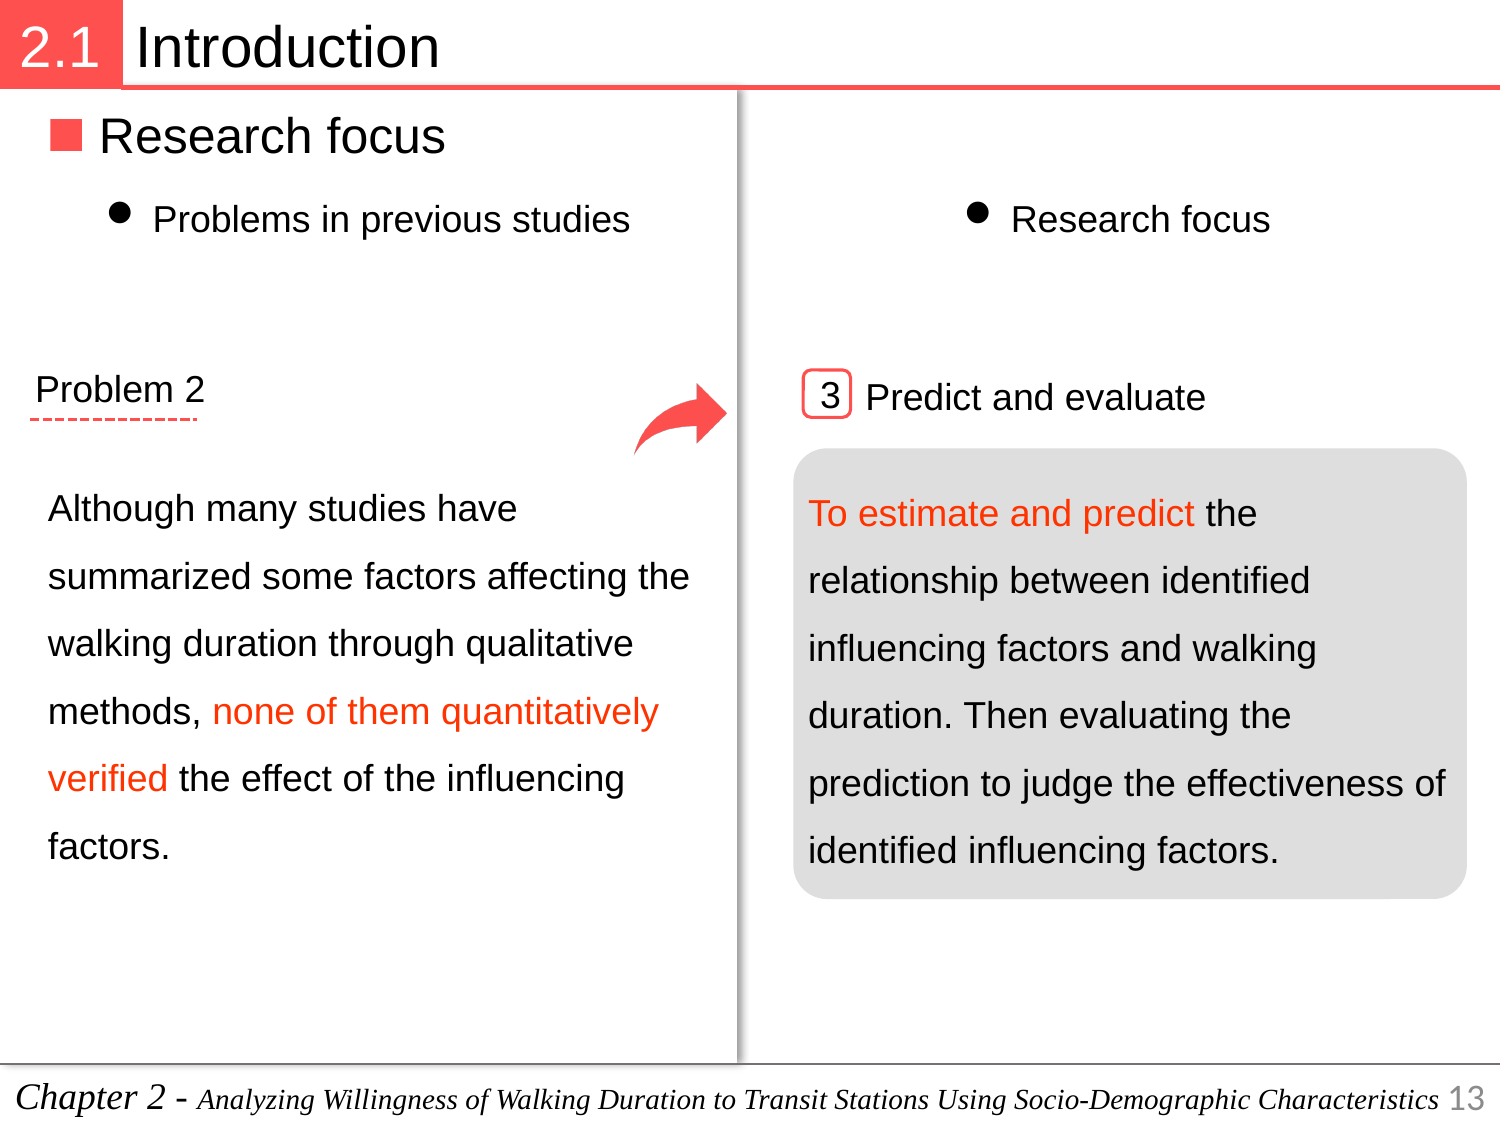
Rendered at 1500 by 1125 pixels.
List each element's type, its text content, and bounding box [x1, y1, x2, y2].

text_box 2.1 [0, 0, 121, 87]
text_box Problems in previous studies [91, 188, 646, 248]
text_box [793, 365, 1486, 900]
text_box [0, 88, 738, 1063]
picture [615, 359, 737, 480]
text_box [50, 96, 464, 173]
text_box Research focus [949, 188, 1286, 248]
text_box Problem 2 [20, 357, 221, 417]
text_box Introduction [121, 1, 1500, 85]
text_box Although many studies have summarized some factors affecting the walking duration through qualitative methods, none of them quantitatively verified the effect of the influencing factors. [33, 454, 716, 875]
text_box Chapter 2 - Analyzing Willingness of Walking Duration to Transit Stations Using Socio-Demographic Characteristics [0, 1065, 1162, 1125]
slide_number 13 [1162, 1065, 1500, 1125]
